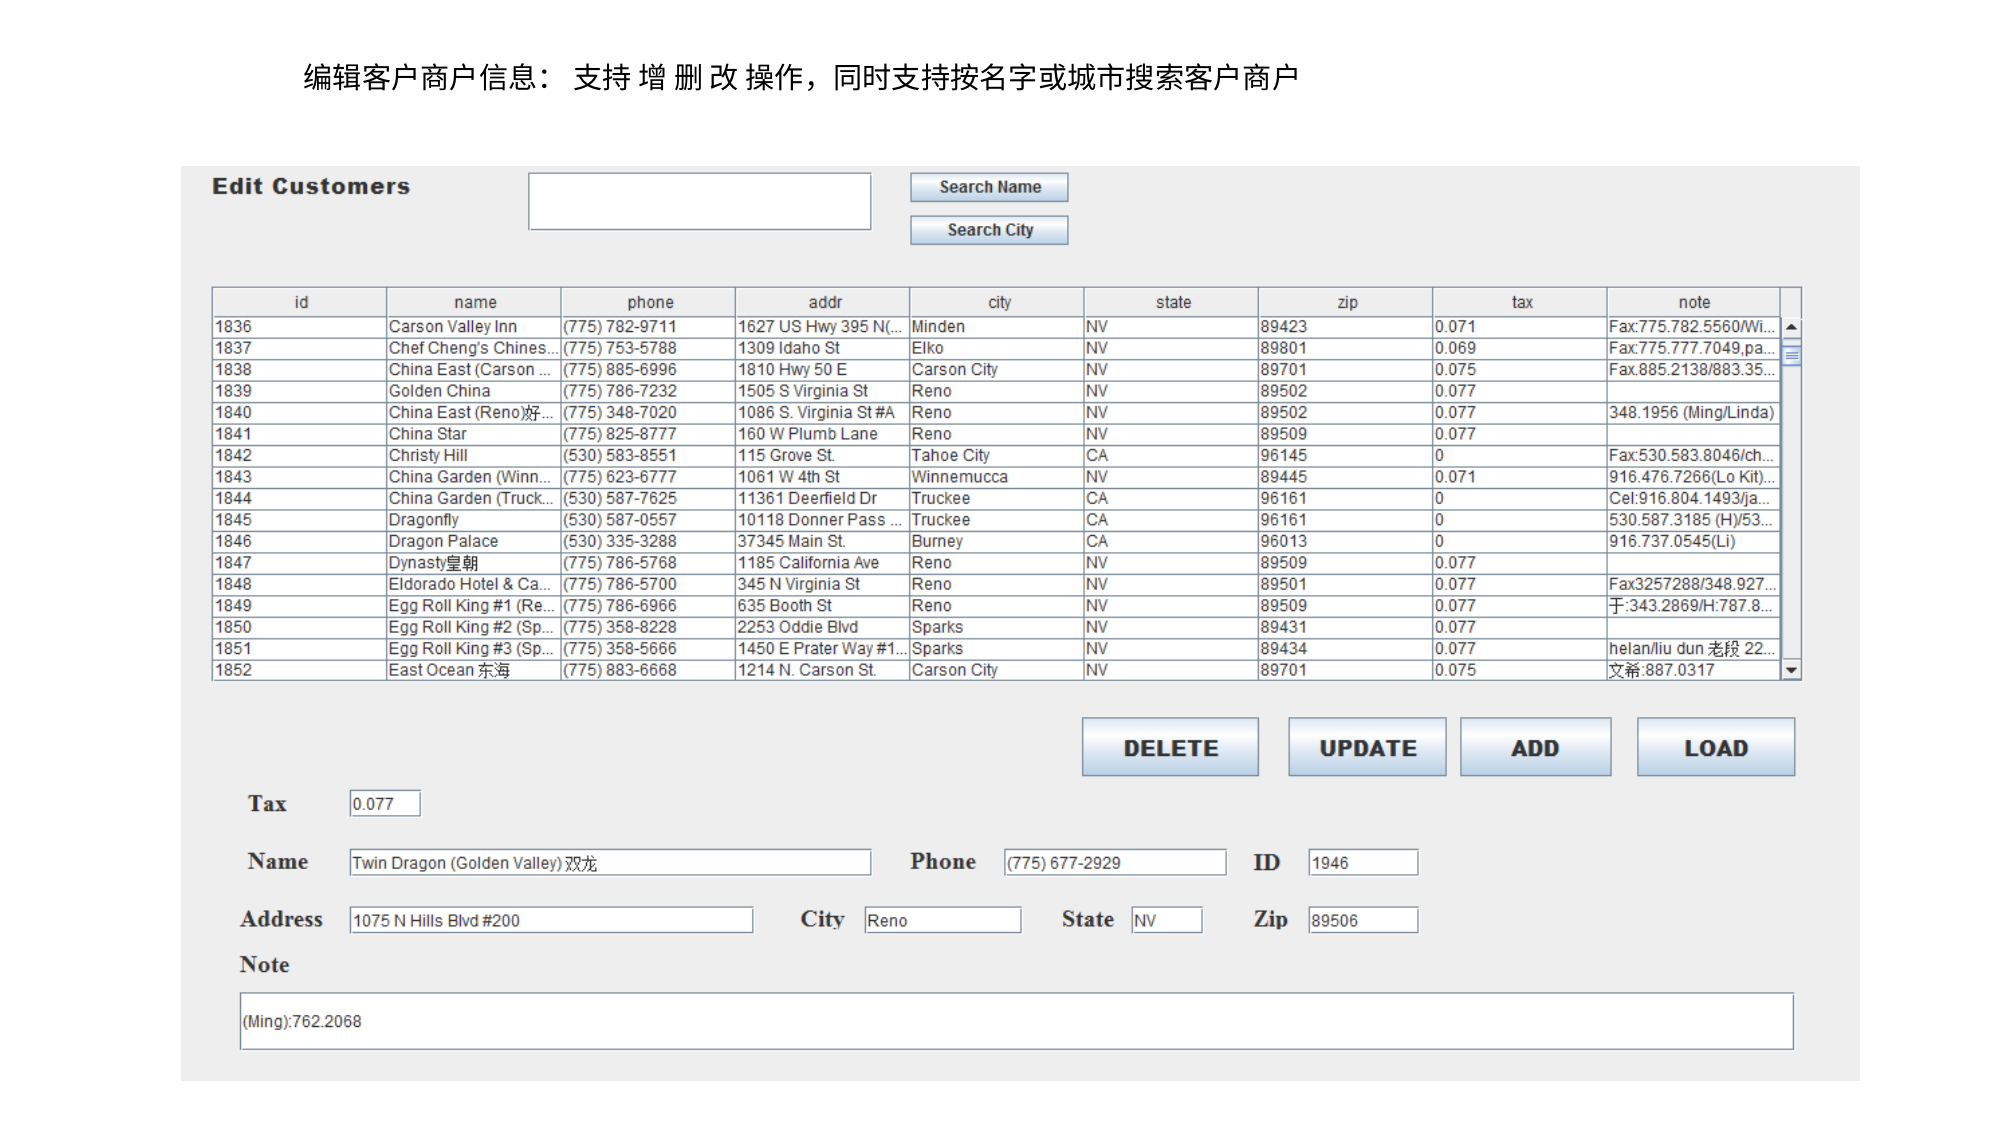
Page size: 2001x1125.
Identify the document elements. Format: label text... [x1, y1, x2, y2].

text_box 编辑客户商户信息： 支持 增 删 改 操作，同时支持按名字或城市搜索客户商户 [288, 52, 1530, 102]
picture [181, 166, 1860, 1081]
